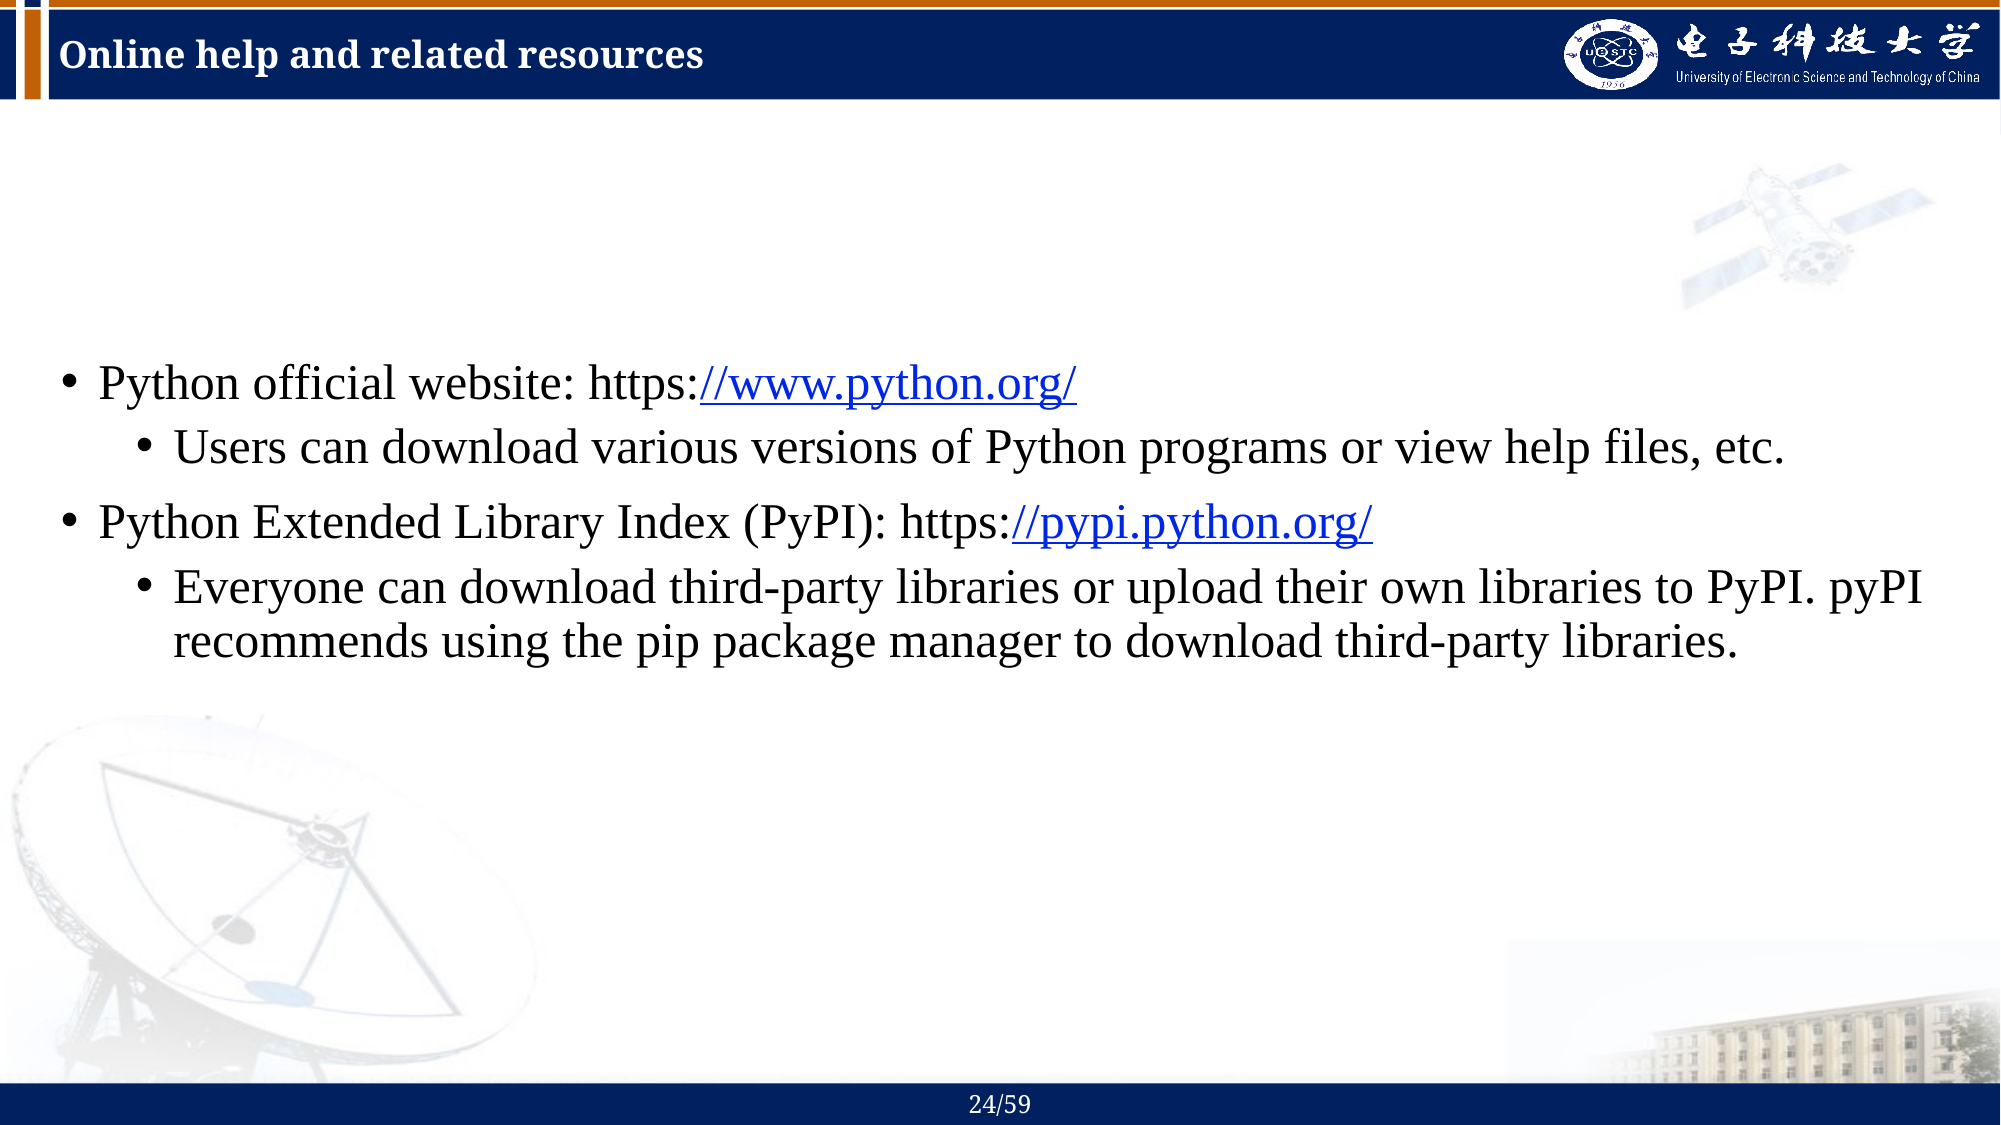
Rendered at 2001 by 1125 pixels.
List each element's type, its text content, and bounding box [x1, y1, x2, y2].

picture [1564, 19, 1980, 90]
picture [0, 0, 2001, 1125]
title Online help and related resources [43, 10, 786, 101]
text_box Python official website: https://www.python.org/ Users can download various versions of Python programs or view help files, etc. Python Extended Library Index (PyPI): https://pypi.python.org/ Everyone can download third-party libraries or upload their own libraries to PyPI. pyPI recommends using the pip package manager to download third-party libraries. [46, 348, 1984, 692]
